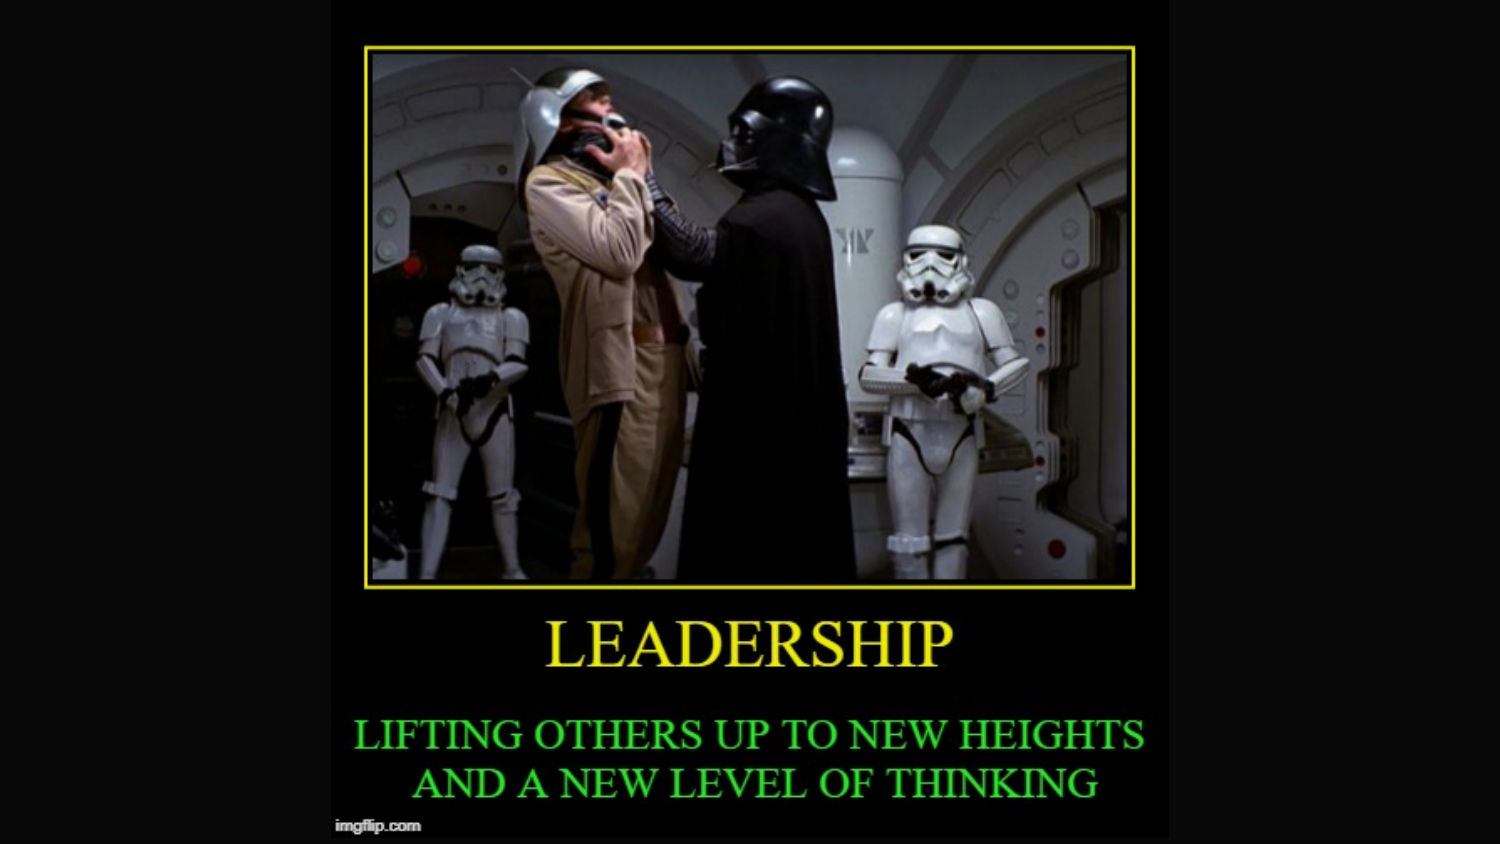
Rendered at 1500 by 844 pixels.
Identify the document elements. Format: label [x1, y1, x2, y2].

picture [330, 0, 1169, 838]
